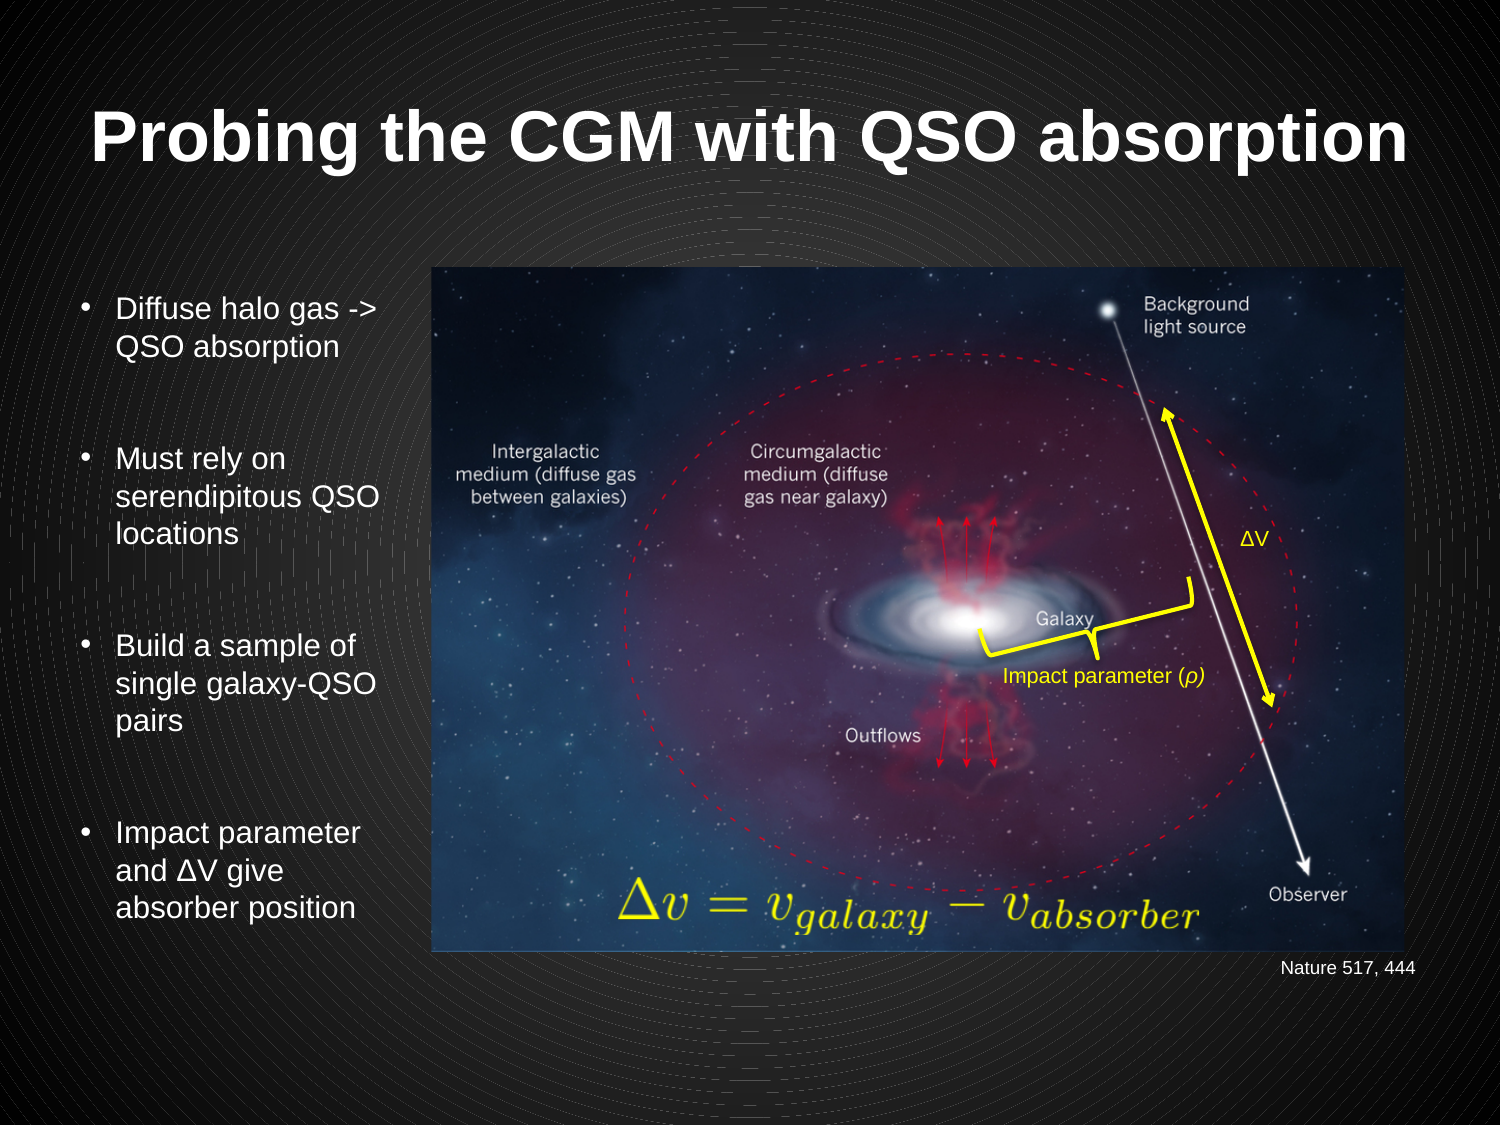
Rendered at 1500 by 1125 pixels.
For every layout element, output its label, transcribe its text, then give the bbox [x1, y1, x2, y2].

text_box Nature 517, 444 [1269, 944, 1442, 985]
text_box Diffuse halo gas -> QSO absorption Must rely on serendipitous QSO locations Build a sample of single galaxy-QSO pairs Impact parameter and ΔV give absorber position [65, 281, 404, 970]
picture [430, 267, 1405, 952]
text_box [1163, 406, 1273, 708]
title Probing the CGM with QSO absorption [65, 77, 1435, 187]
